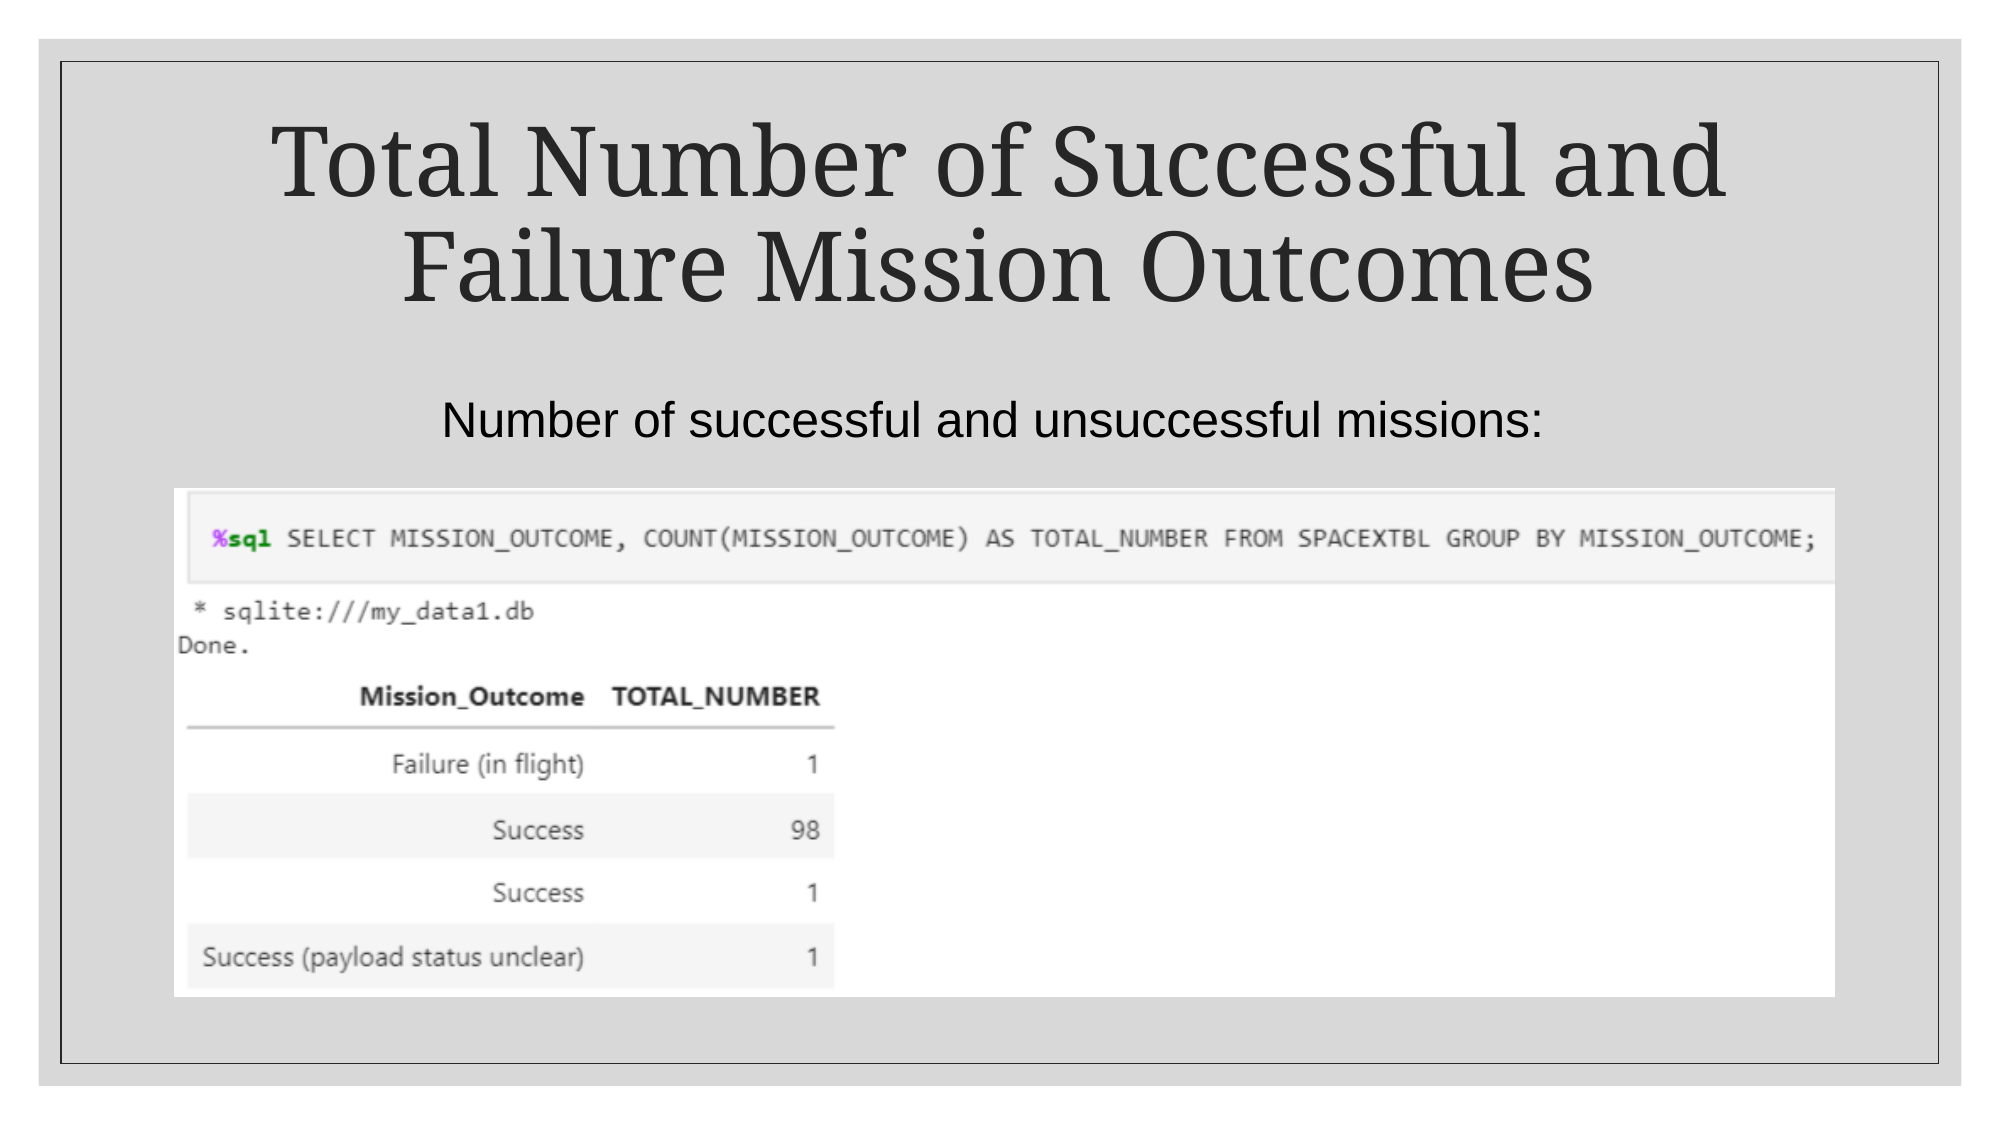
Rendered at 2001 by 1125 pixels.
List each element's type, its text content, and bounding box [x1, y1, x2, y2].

title Total Number of Successful and Failure Mission Outcomes [174, 105, 1825, 331]
list Number of successful and unsuccessful missions: [130, 379, 1870, 515]
picture [174, 487, 1835, 997]
